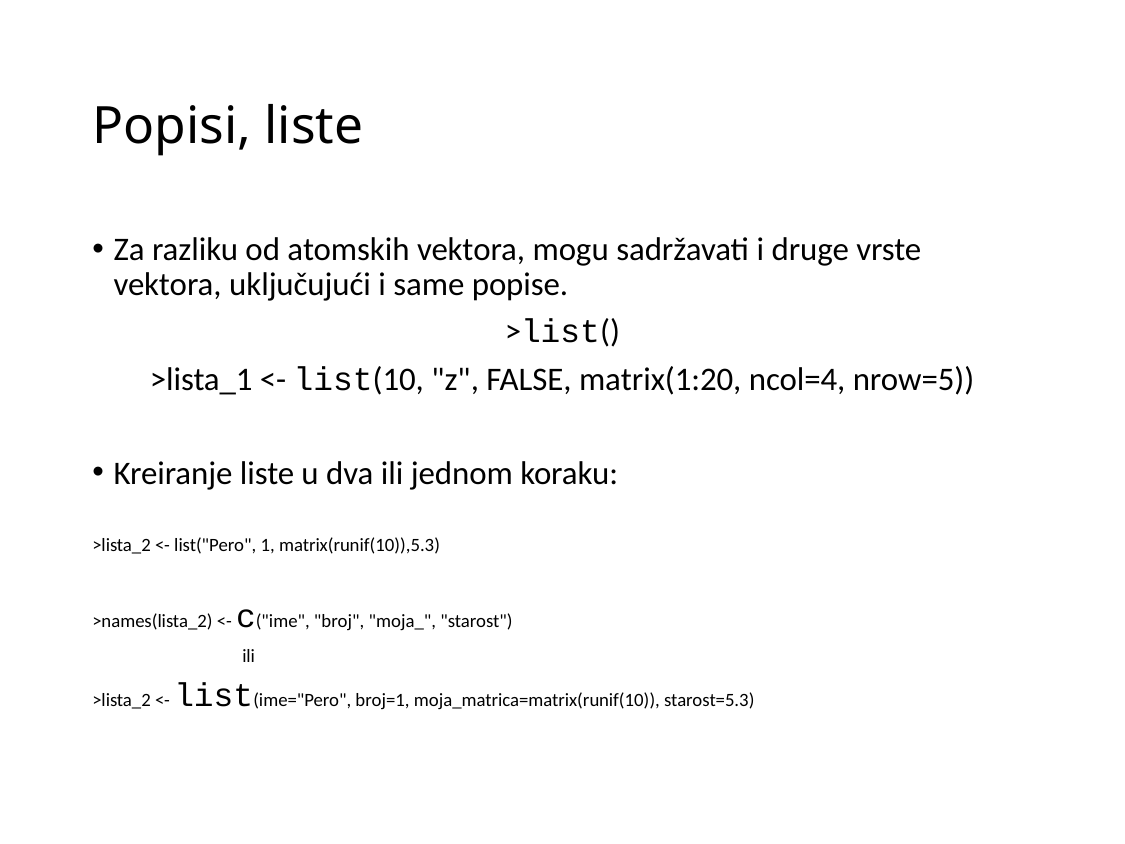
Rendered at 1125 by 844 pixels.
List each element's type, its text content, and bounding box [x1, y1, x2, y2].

footer [287, 691, 821, 725]
list Za razliku od atomskih vektora, mogu sadržavati i druge vrste vektora, uključujući i same popise. >list() >lista_1 <- list(10, "z", FALSE, matrix(1:20, ncol=4, nrow=5)) Kreiranje liste u dva ili jednom koraku: >lista_2 <- list("Pero", 1, matrix(runif(10)),5.3) >names(lista_2) <- c("ime", "broj", "moja_", "starost") ili >lista_2 <- list(ime="Pero", broj=1, moja_matrica=matrix(runif(10)), starost=5.3) [77, 224, 1048, 760]
title Popisi, liste [77, 44, 1048, 208]
